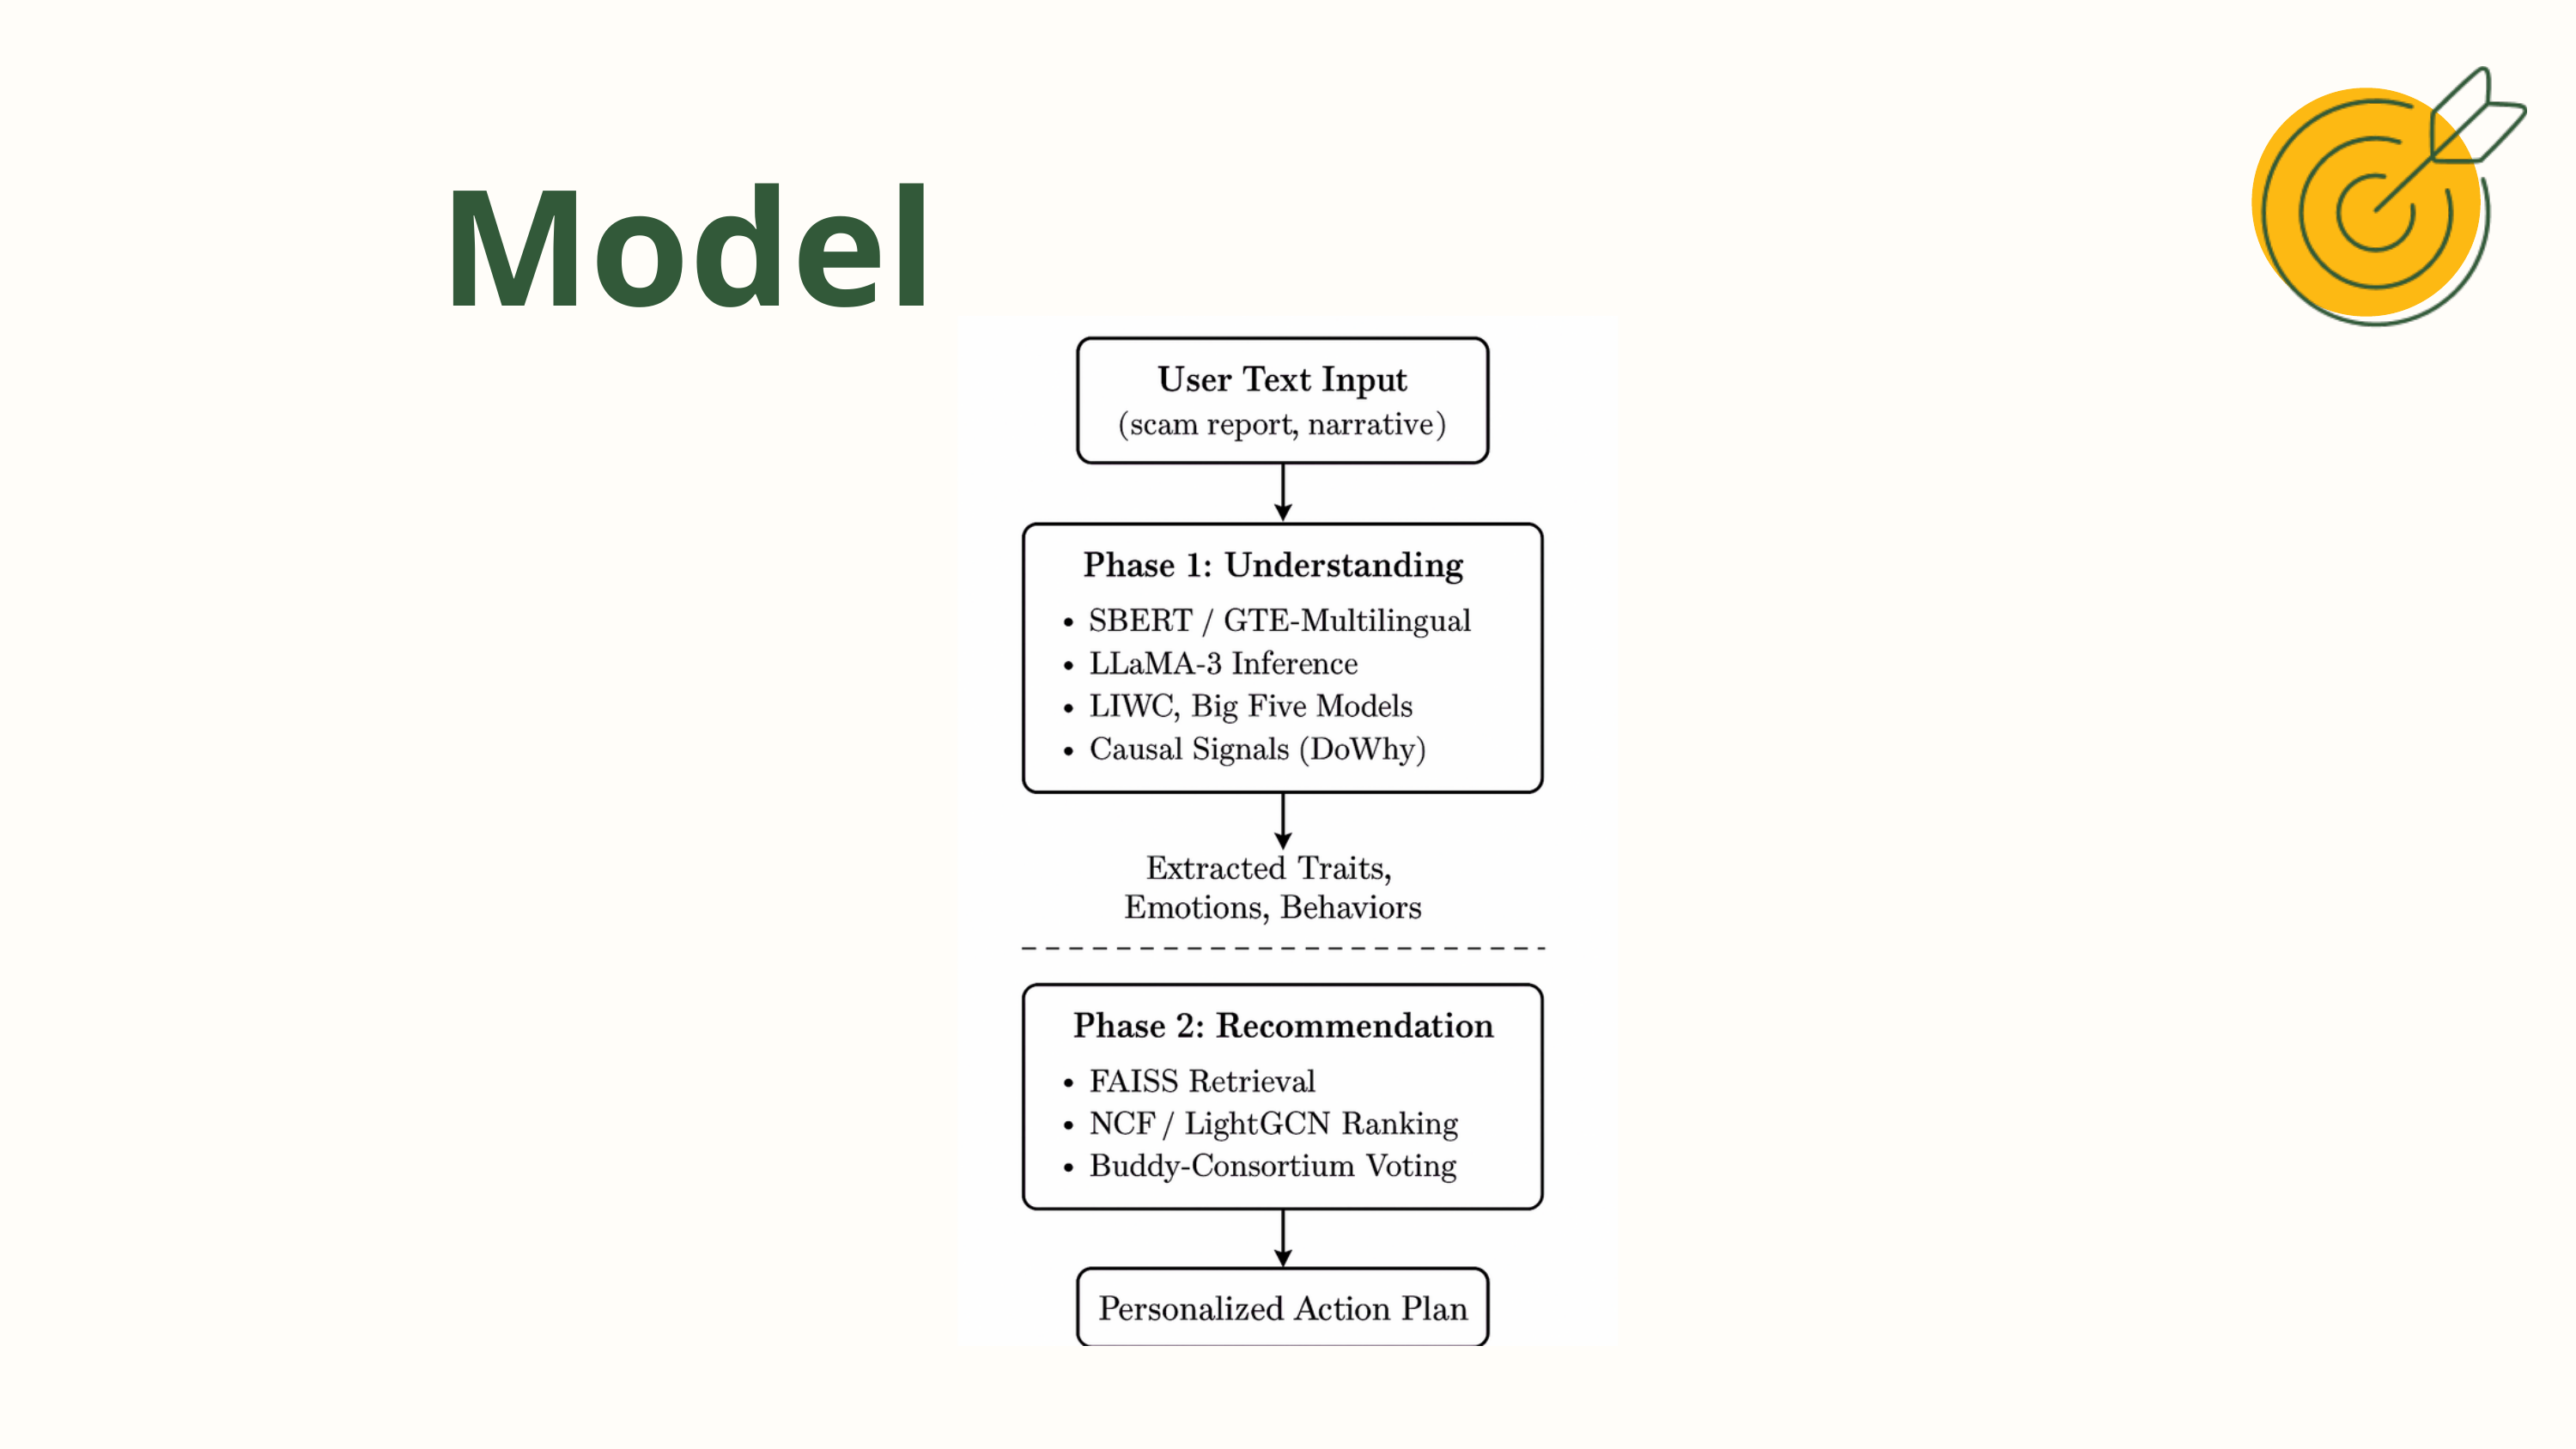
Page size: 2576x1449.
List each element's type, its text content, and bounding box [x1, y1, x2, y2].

text_box [2251, 66, 2527, 338]
text_box Model [0, 144, 1534, 338]
text_box [957, 316, 1619, 1346]
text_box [2251, 88, 2482, 317]
